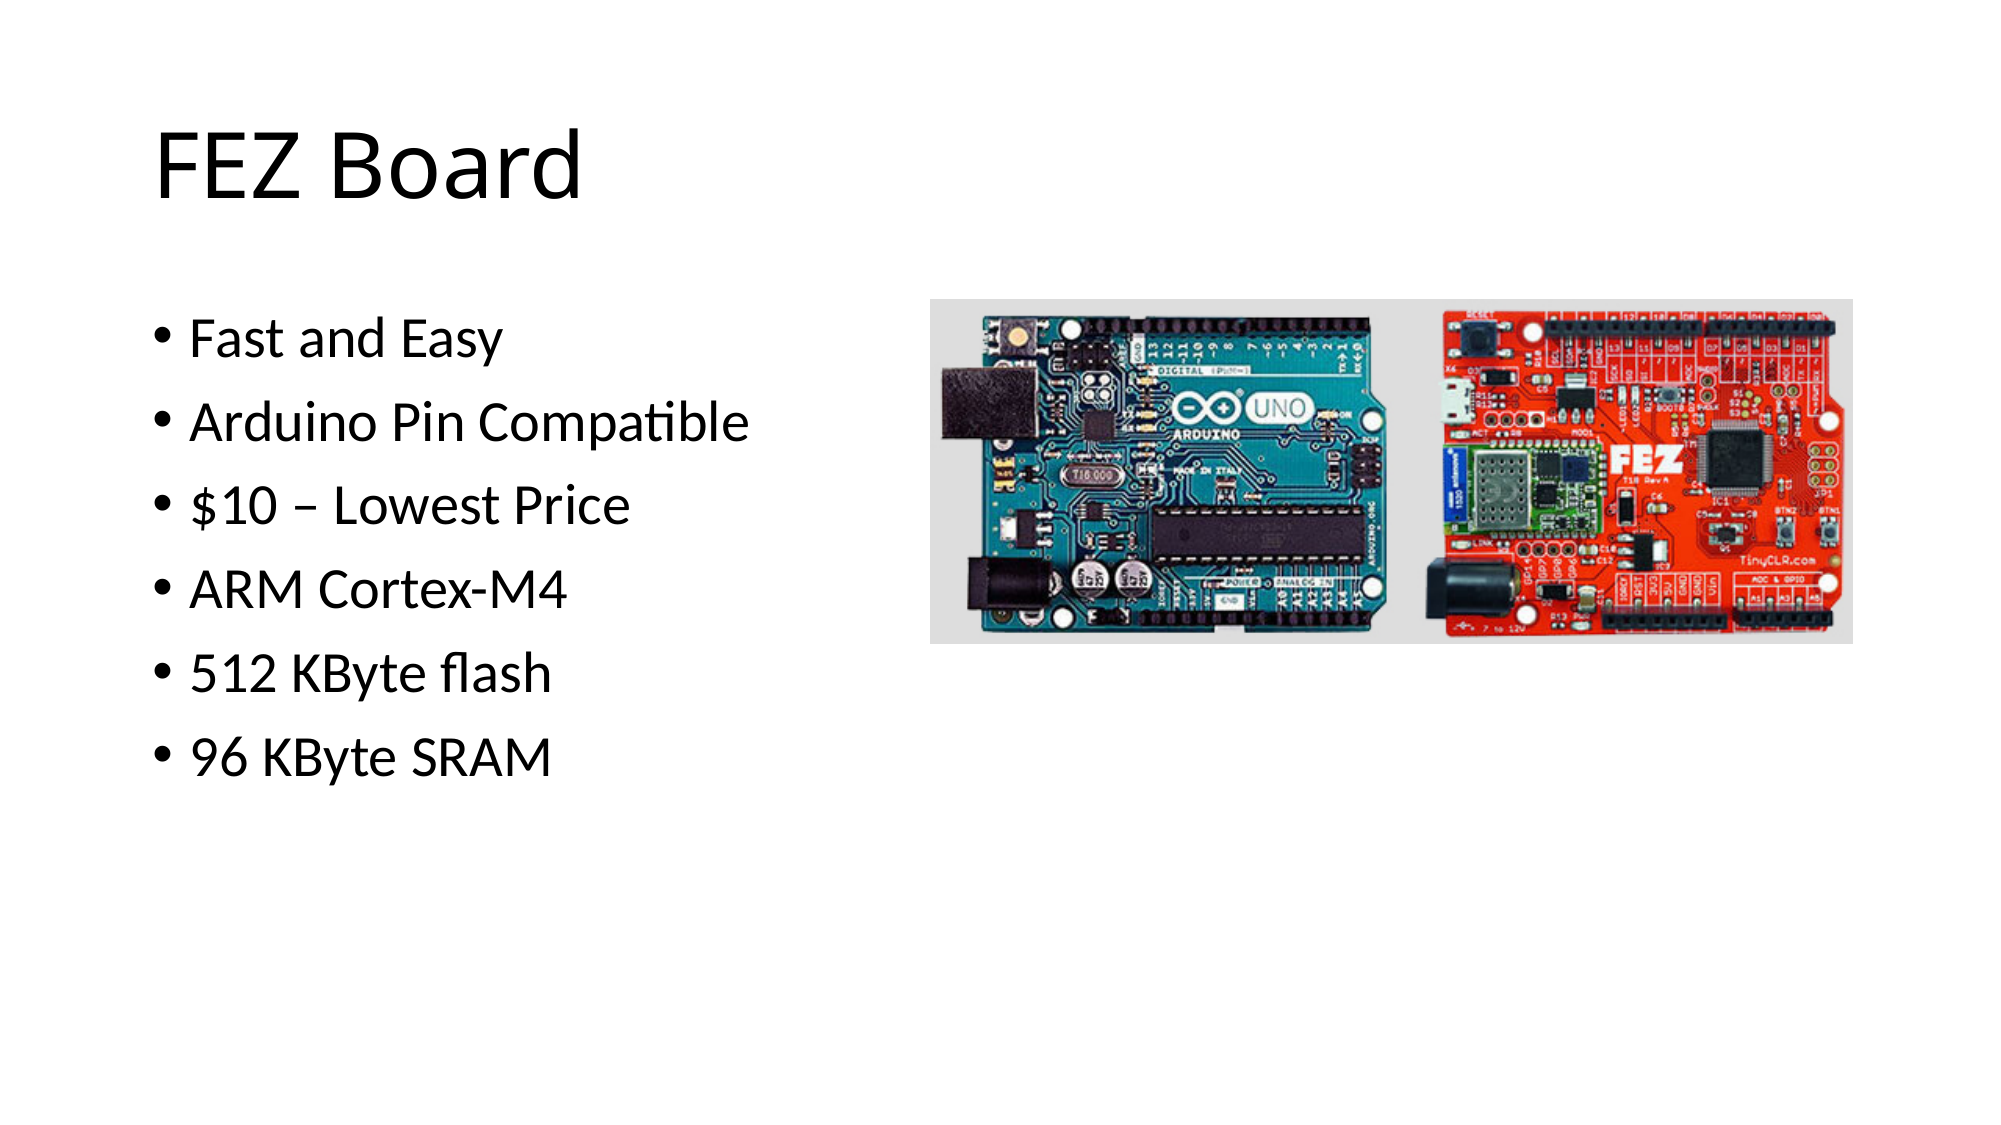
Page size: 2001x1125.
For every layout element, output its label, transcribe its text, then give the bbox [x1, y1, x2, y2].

list Fast and Easy Arduino Pin Compatible $10 – Lowest Price ARM Cortex-M4 512 KByte flash 96 KByte SRAM [137, 299, 1863, 1014]
title FEZ Board [137, 59, 1863, 278]
picture [930, 299, 1853, 644]
